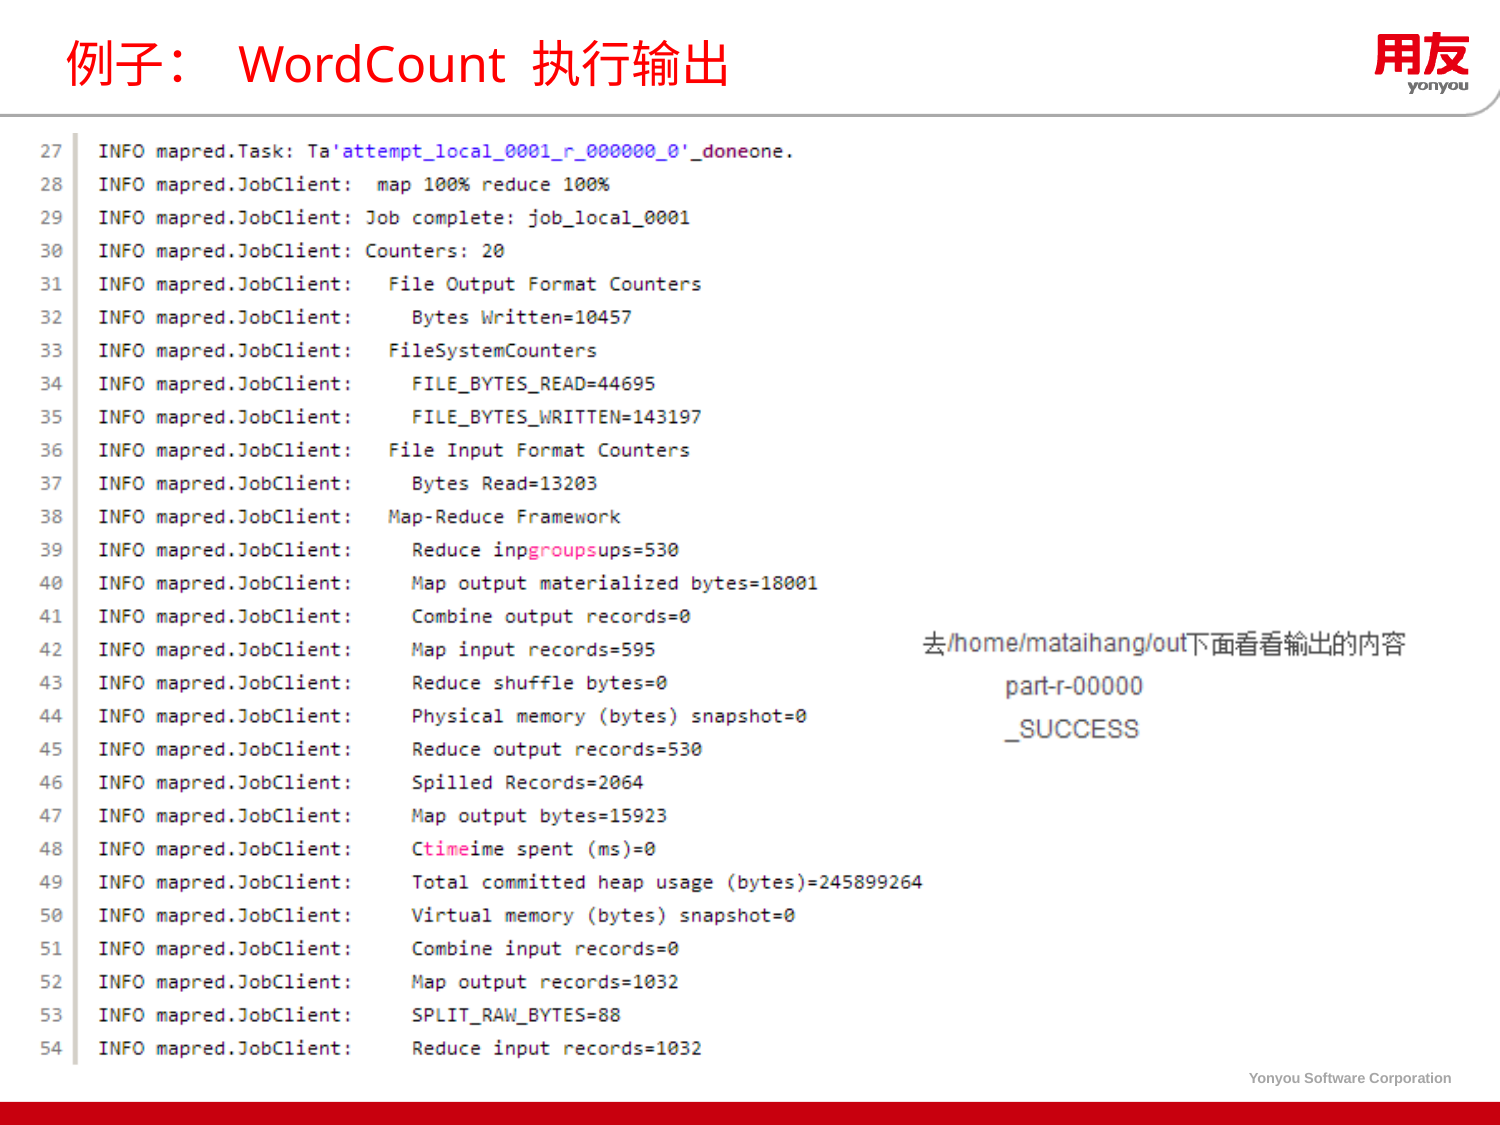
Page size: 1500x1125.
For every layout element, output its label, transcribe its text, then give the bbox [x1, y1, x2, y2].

picture [0, 32, 1500, 117]
title 例子： WordCount 执行输出 [50, 25, 1263, 95]
picture [24, 132, 1487, 1076]
